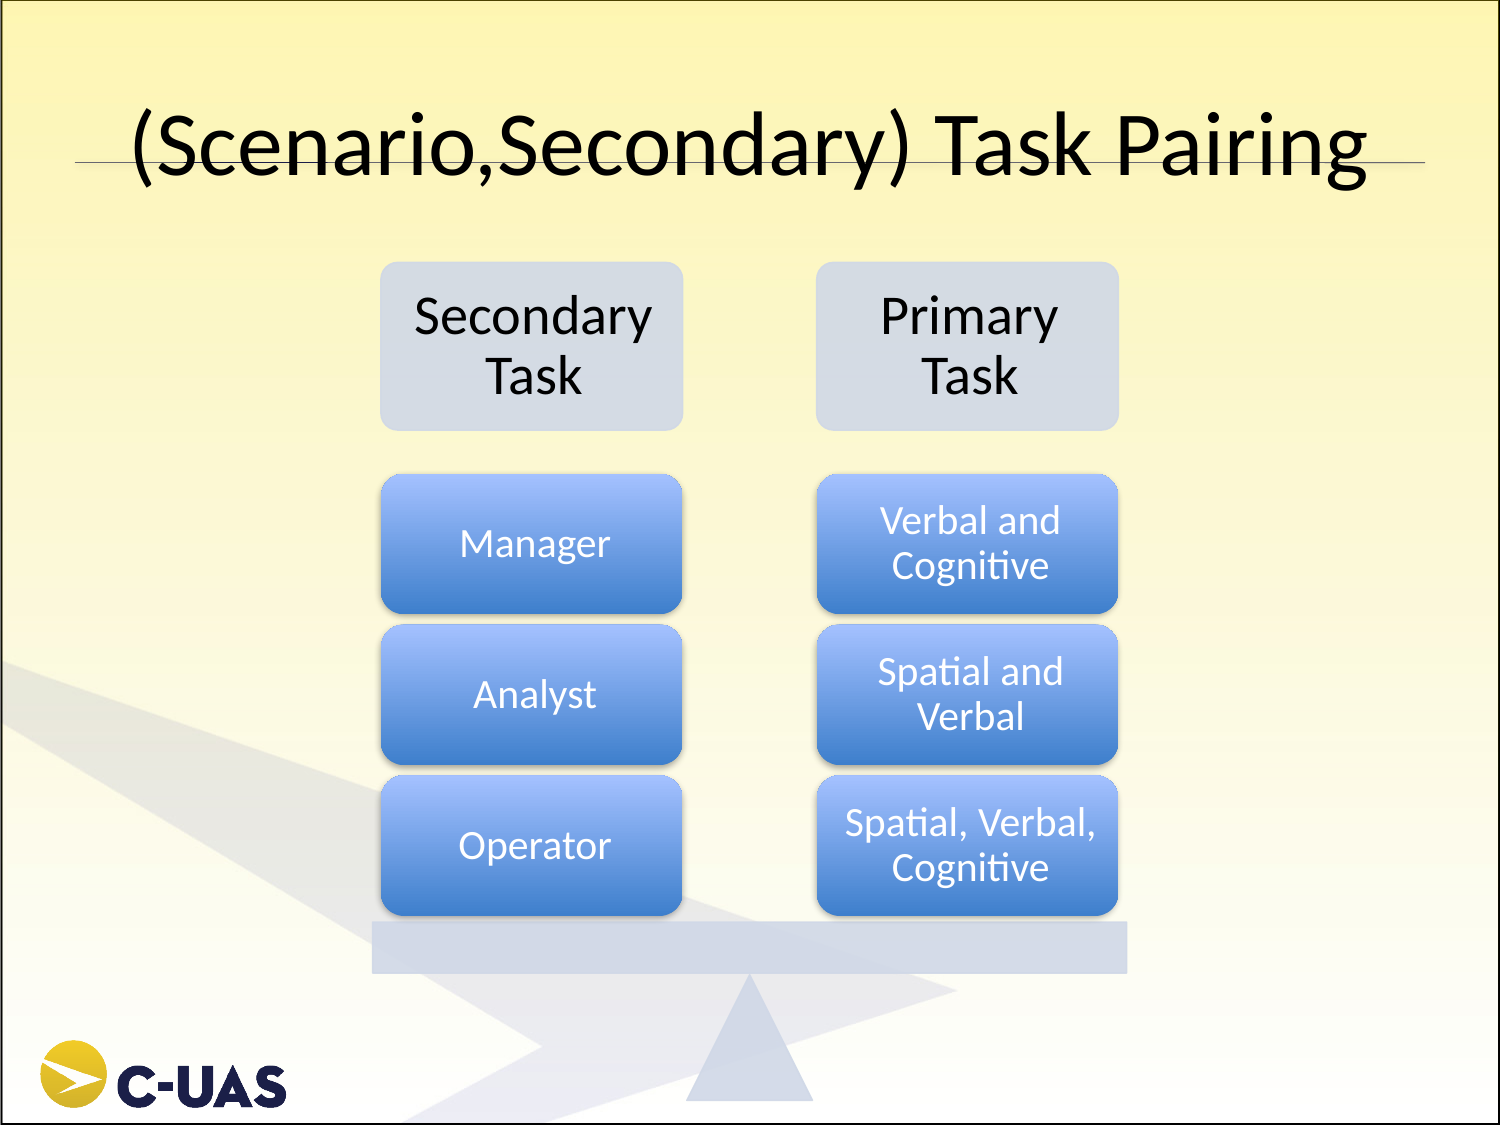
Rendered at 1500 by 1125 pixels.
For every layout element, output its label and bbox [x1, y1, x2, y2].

picture [0, 0, 1500, 1125]
title [75, 45, 1425, 233]
list [89, 262, 1410, 1101]
